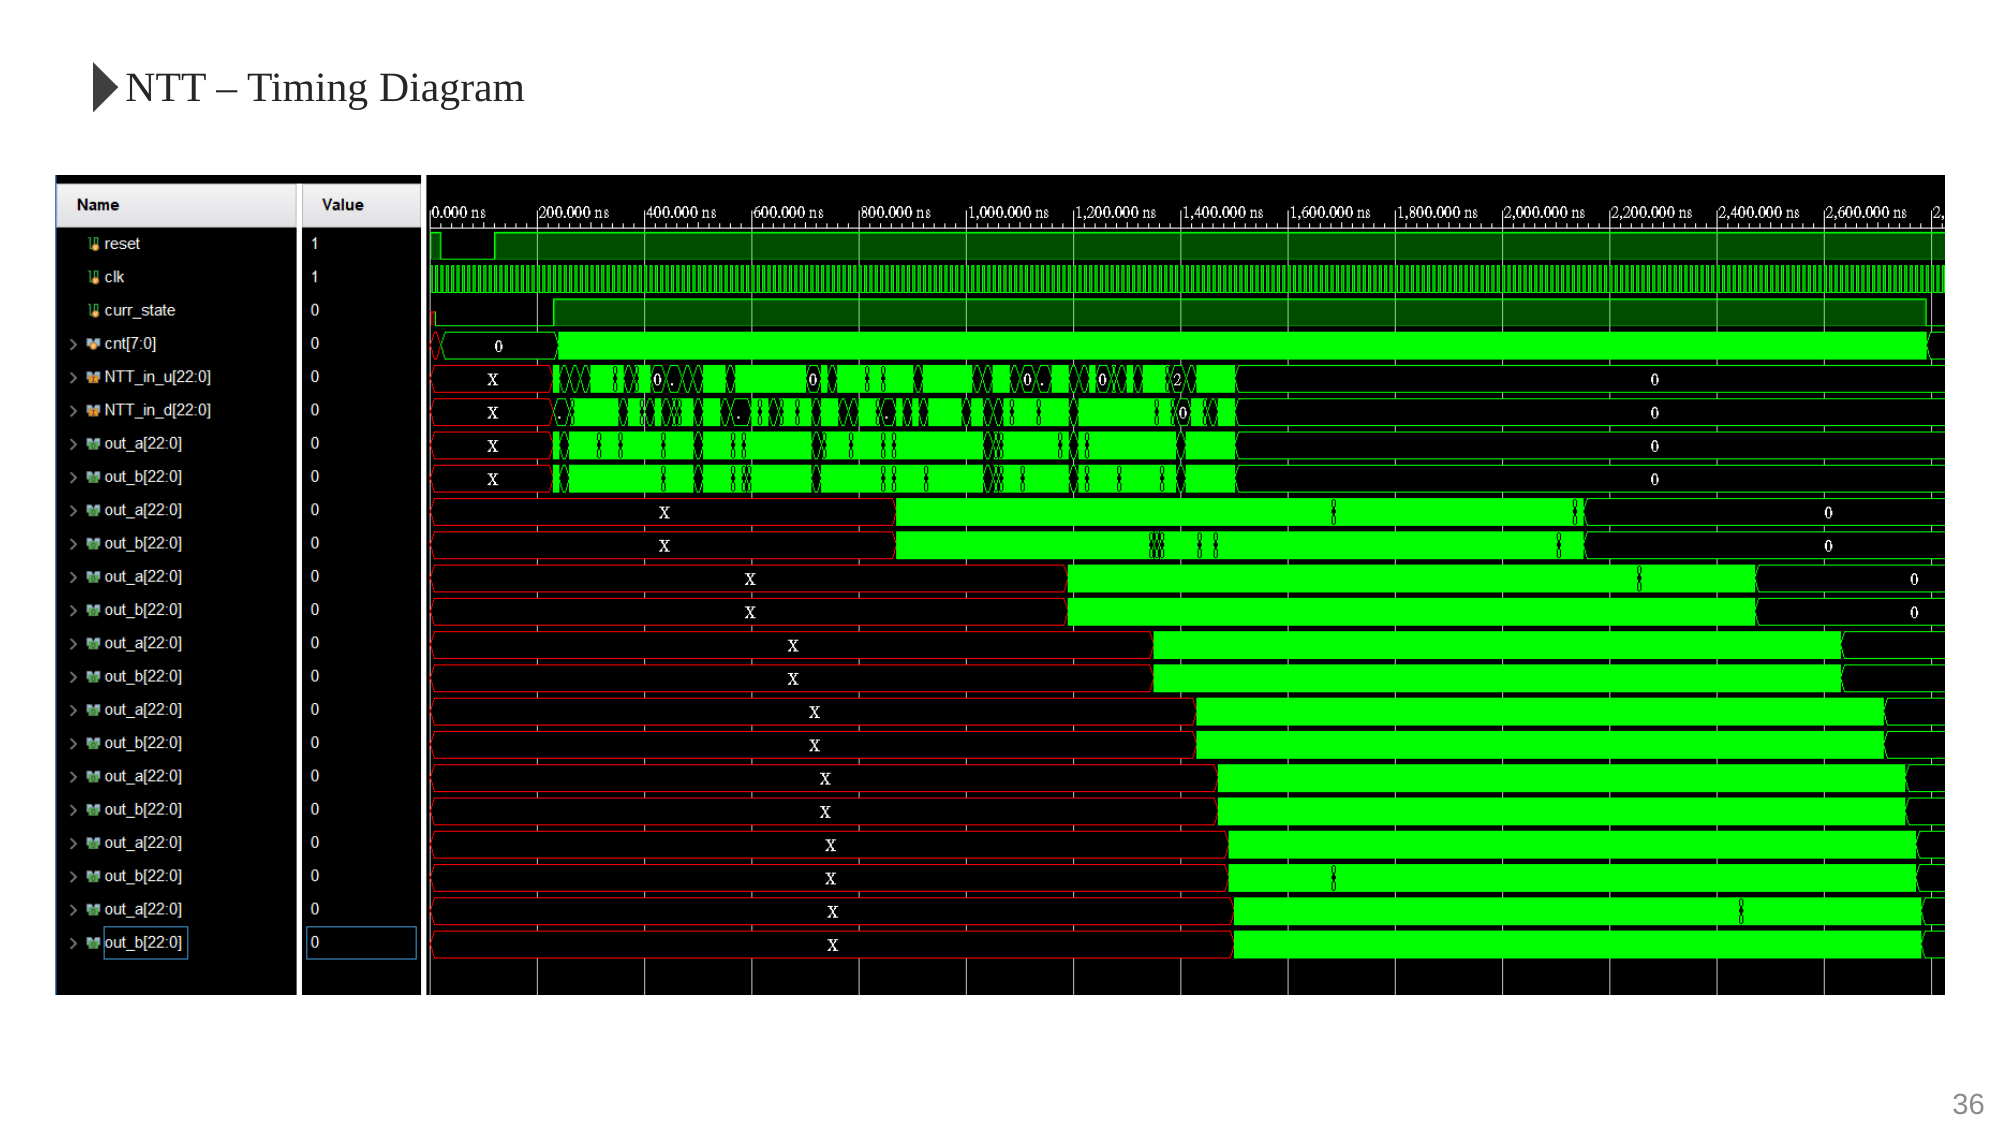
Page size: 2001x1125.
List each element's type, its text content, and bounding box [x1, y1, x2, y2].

picture [55, 175, 1945, 995]
slide_number 36 [1550, 1072, 2000, 1125]
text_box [93, 52, 542, 118]
